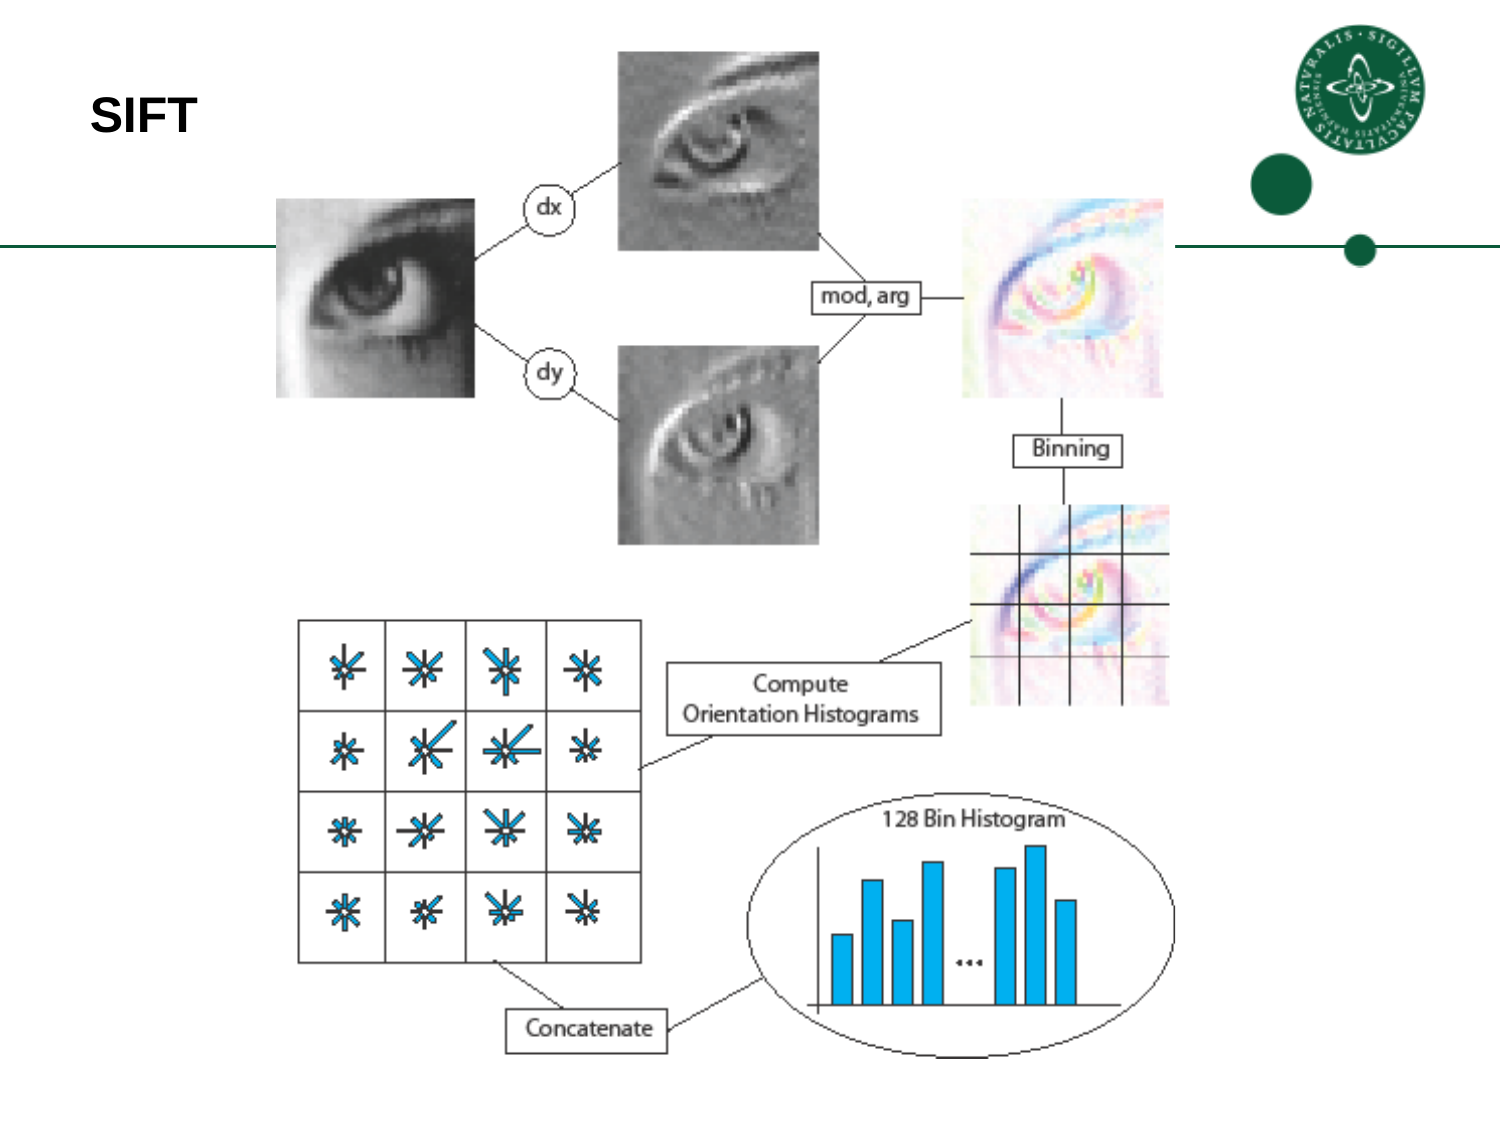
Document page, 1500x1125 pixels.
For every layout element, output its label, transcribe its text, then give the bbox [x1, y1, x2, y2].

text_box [275, 50, 1176, 1059]
text_box SIFT [74, 74, 270, 150]
picture [1250, 248, 1500, 268]
picture [1250, 24, 1500, 245]
